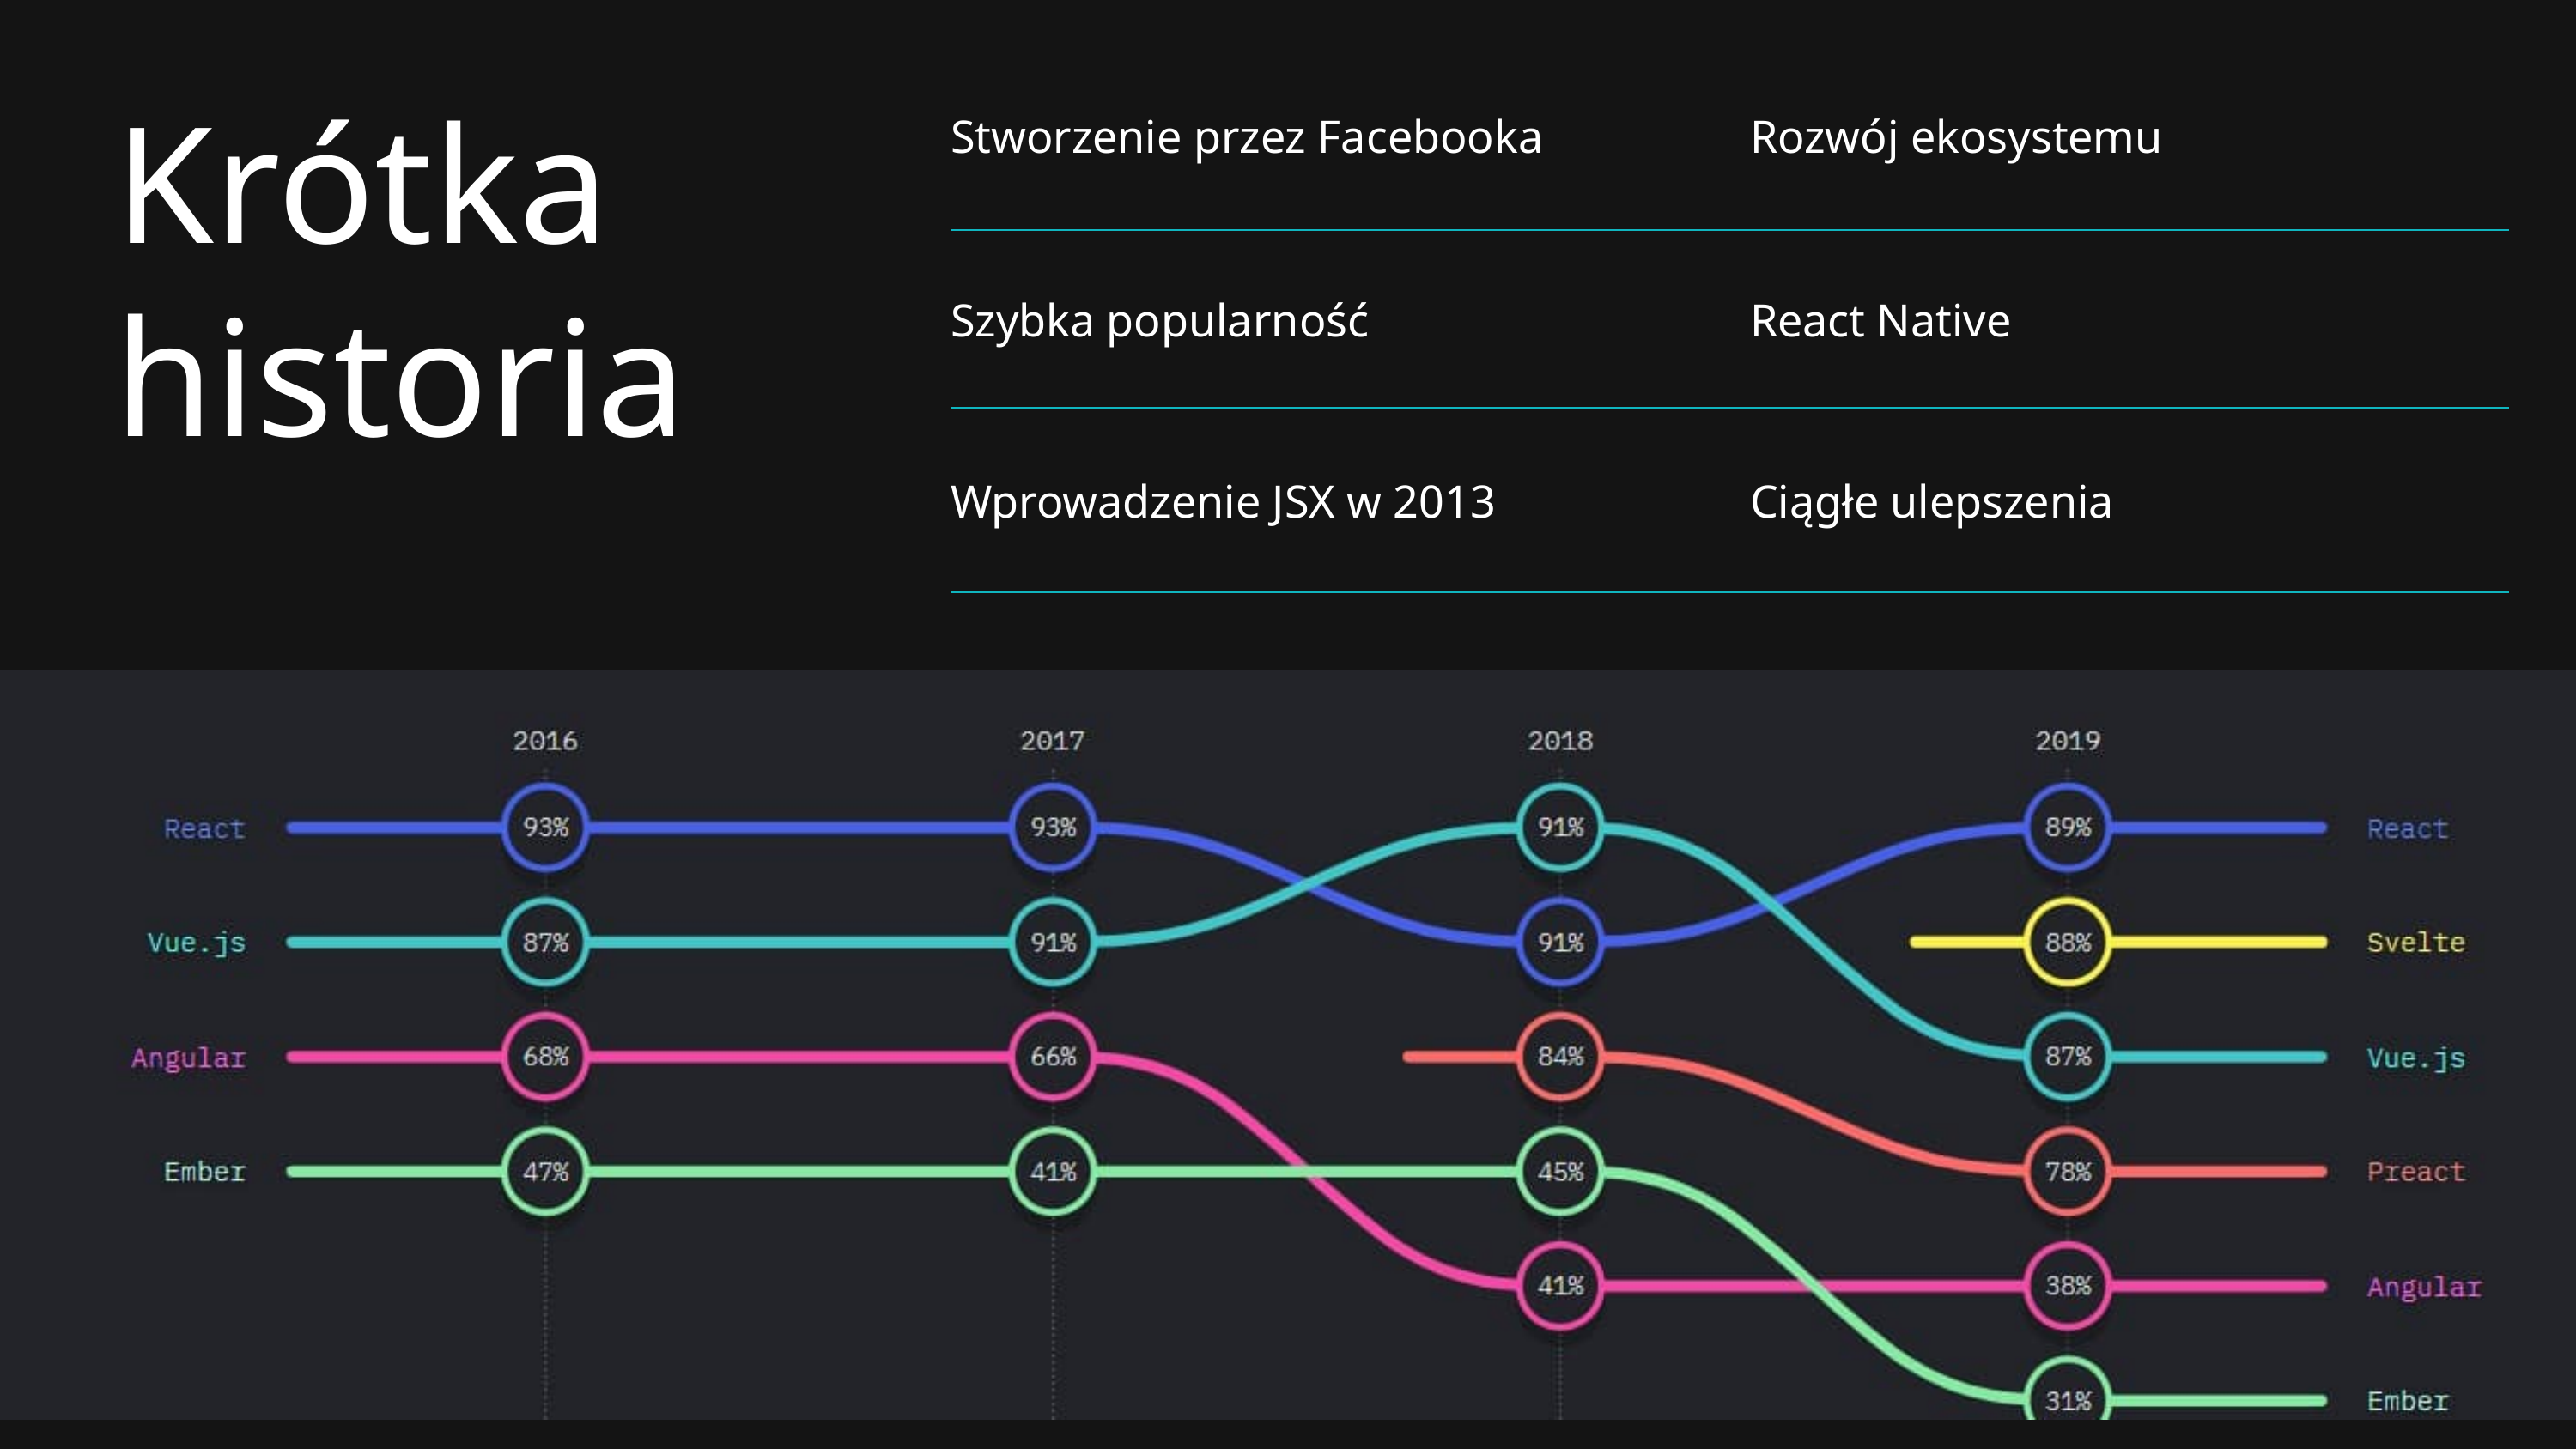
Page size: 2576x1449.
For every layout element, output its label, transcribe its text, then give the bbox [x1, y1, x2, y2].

table_cell Ciągłe ulepszenia [1750, 409, 2509, 591]
table_header Rozwój ekosystemu [1750, 40, 2509, 229]
table_cell Szybka popularność [976, 231, 1750, 407]
table_cell React Native [1750, 231, 2509, 407]
table_cell Wprowadzenie JSX w 2013 [976, 409, 1750, 591]
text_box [114, 82, 972, 623]
text_box [0, 670, 2576, 1420]
table_header Stworzenie przez Facebooka [951, 40, 1750, 229]
